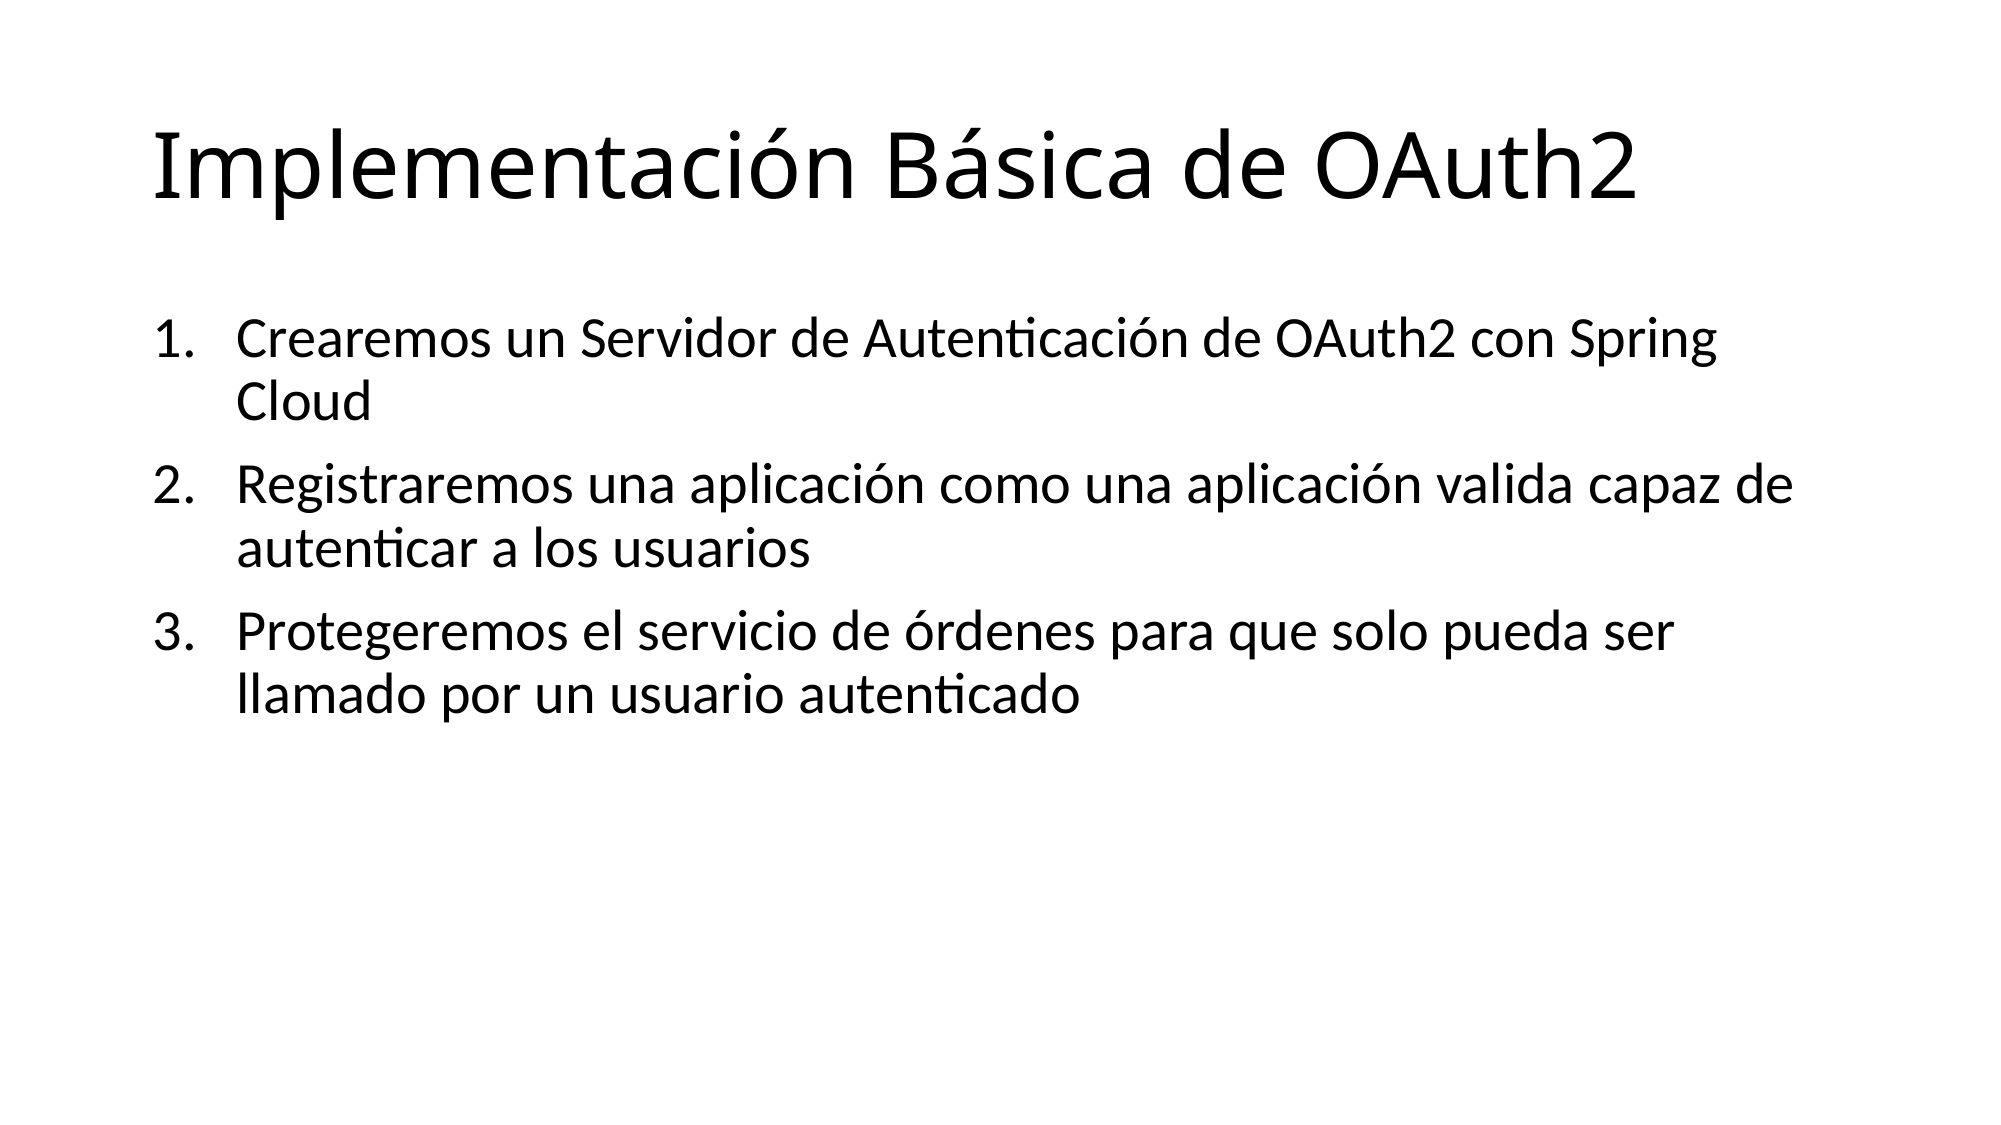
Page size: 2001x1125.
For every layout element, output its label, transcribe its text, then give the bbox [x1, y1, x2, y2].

list Crearemos un Servidor de Autenticación de OAuth2 con Spring Cloud Registraremos una aplicación como una aplicación valida capaz de autenticar a los usuarios Protegeremos el servicio de órdenes para que solo pueda ser llamado por un usuario autenticado [137, 299, 1863, 1014]
title Implementación Básica de OAuth2 [137, 59, 1863, 278]
